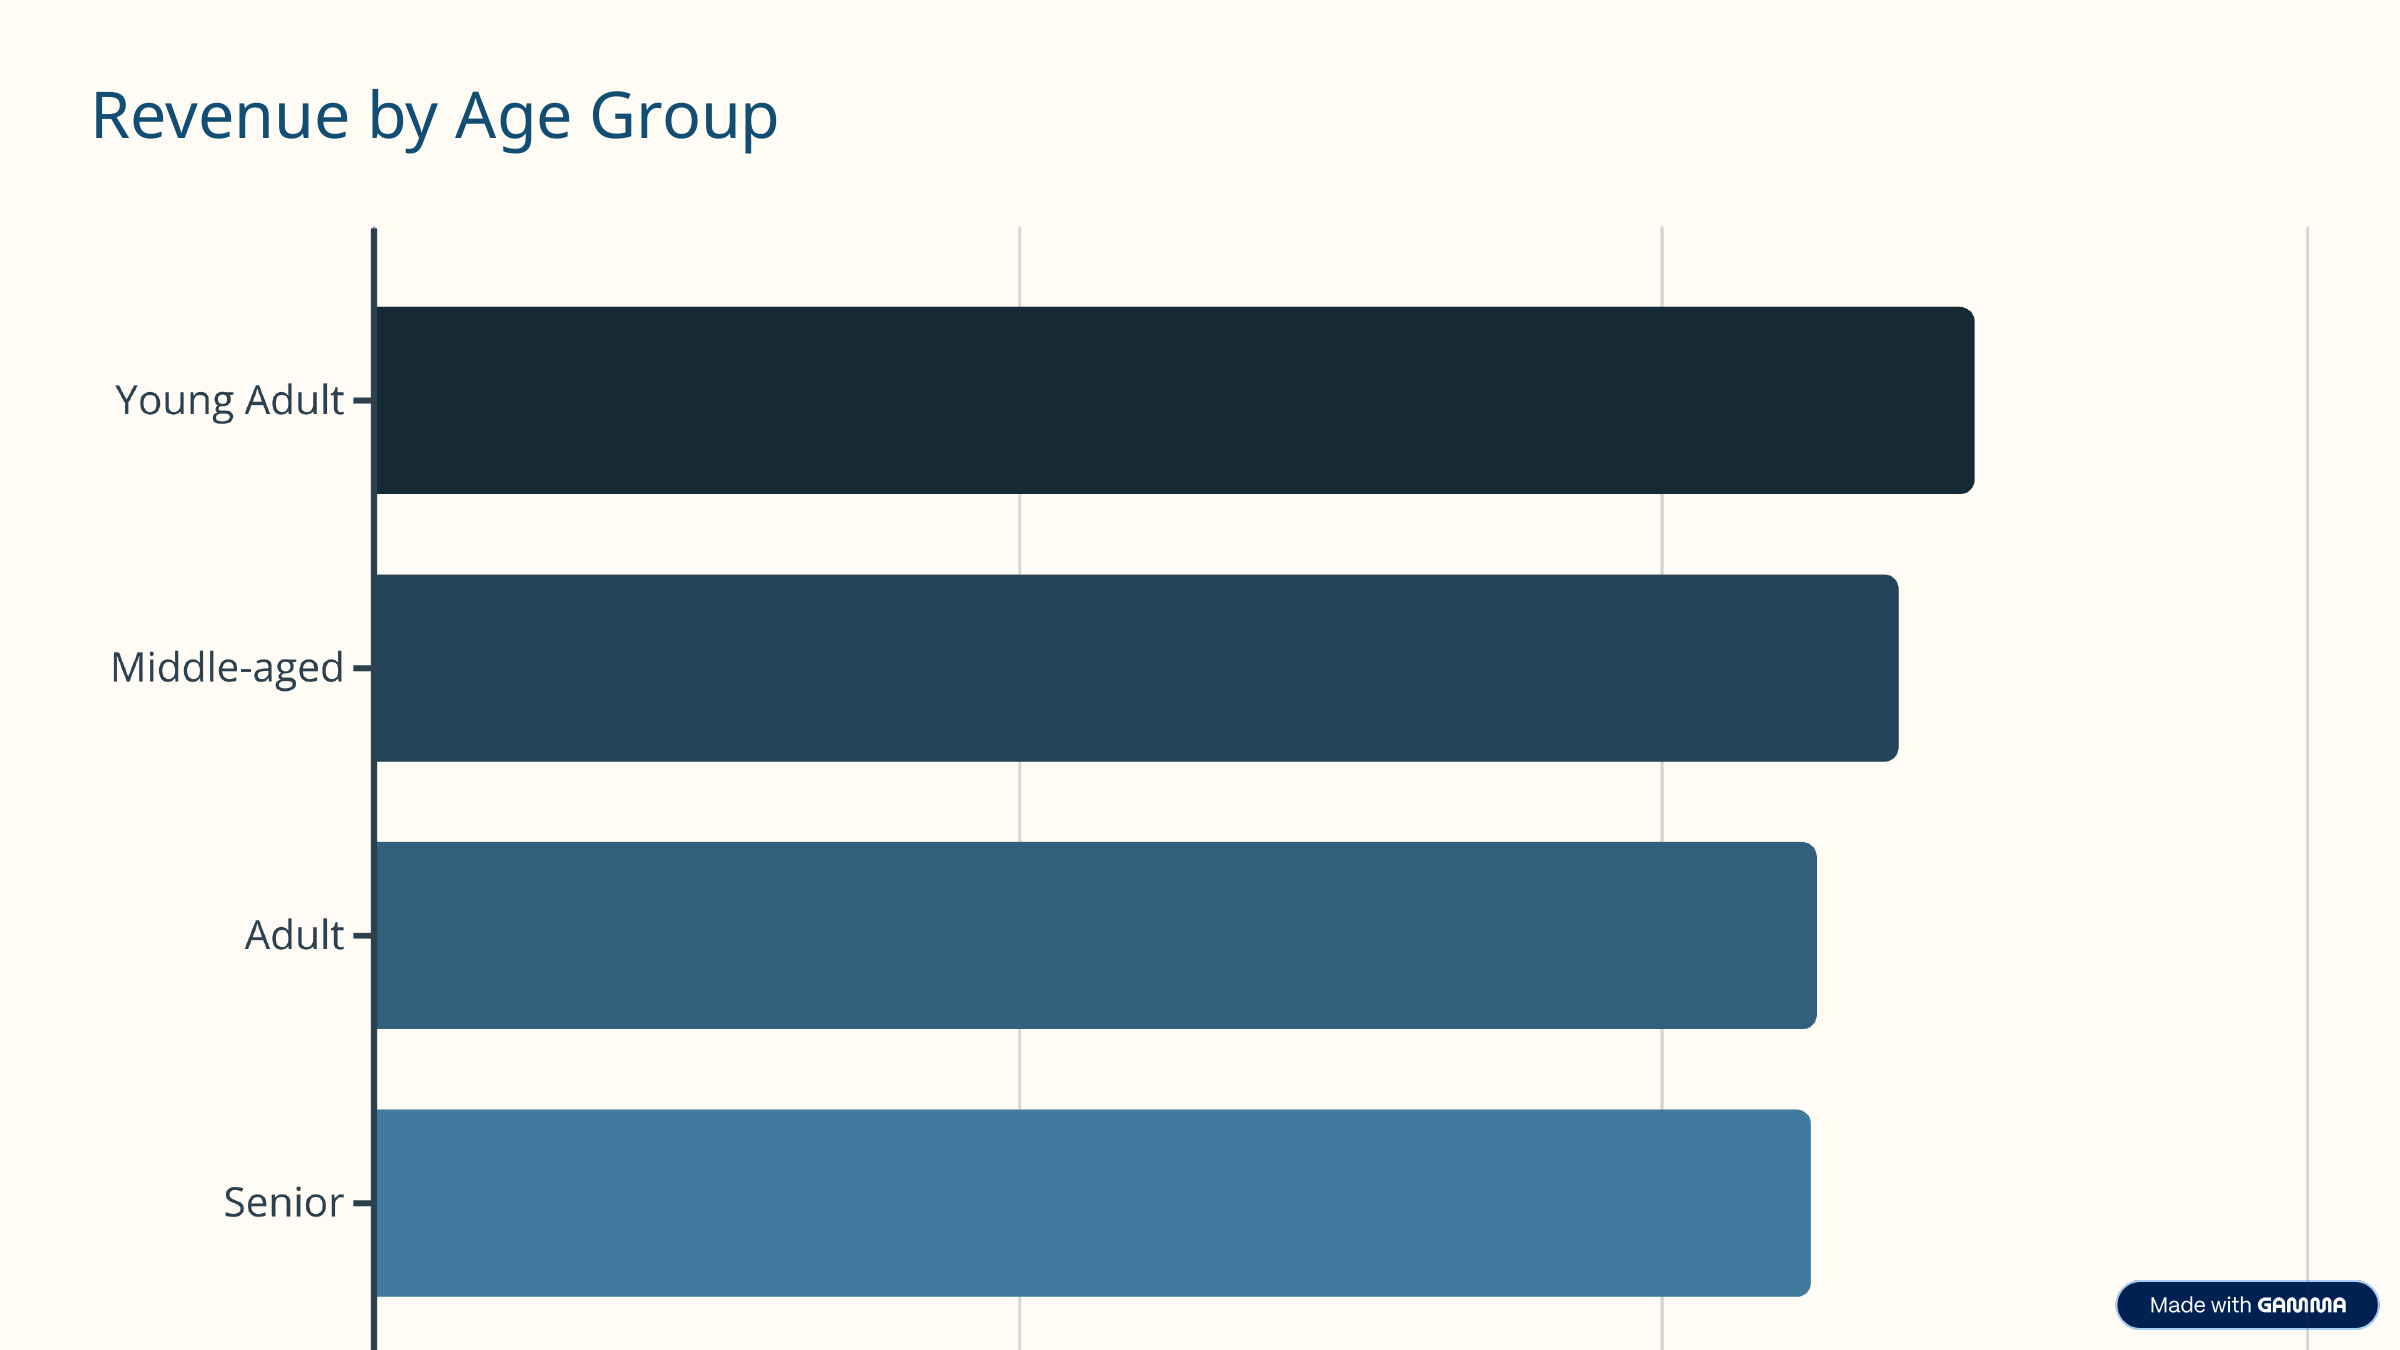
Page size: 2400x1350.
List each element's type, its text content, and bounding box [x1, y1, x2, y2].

picture [90, 203, 2389, 1350]
text_box Revenue by Age Group [90, 71, 812, 153]
